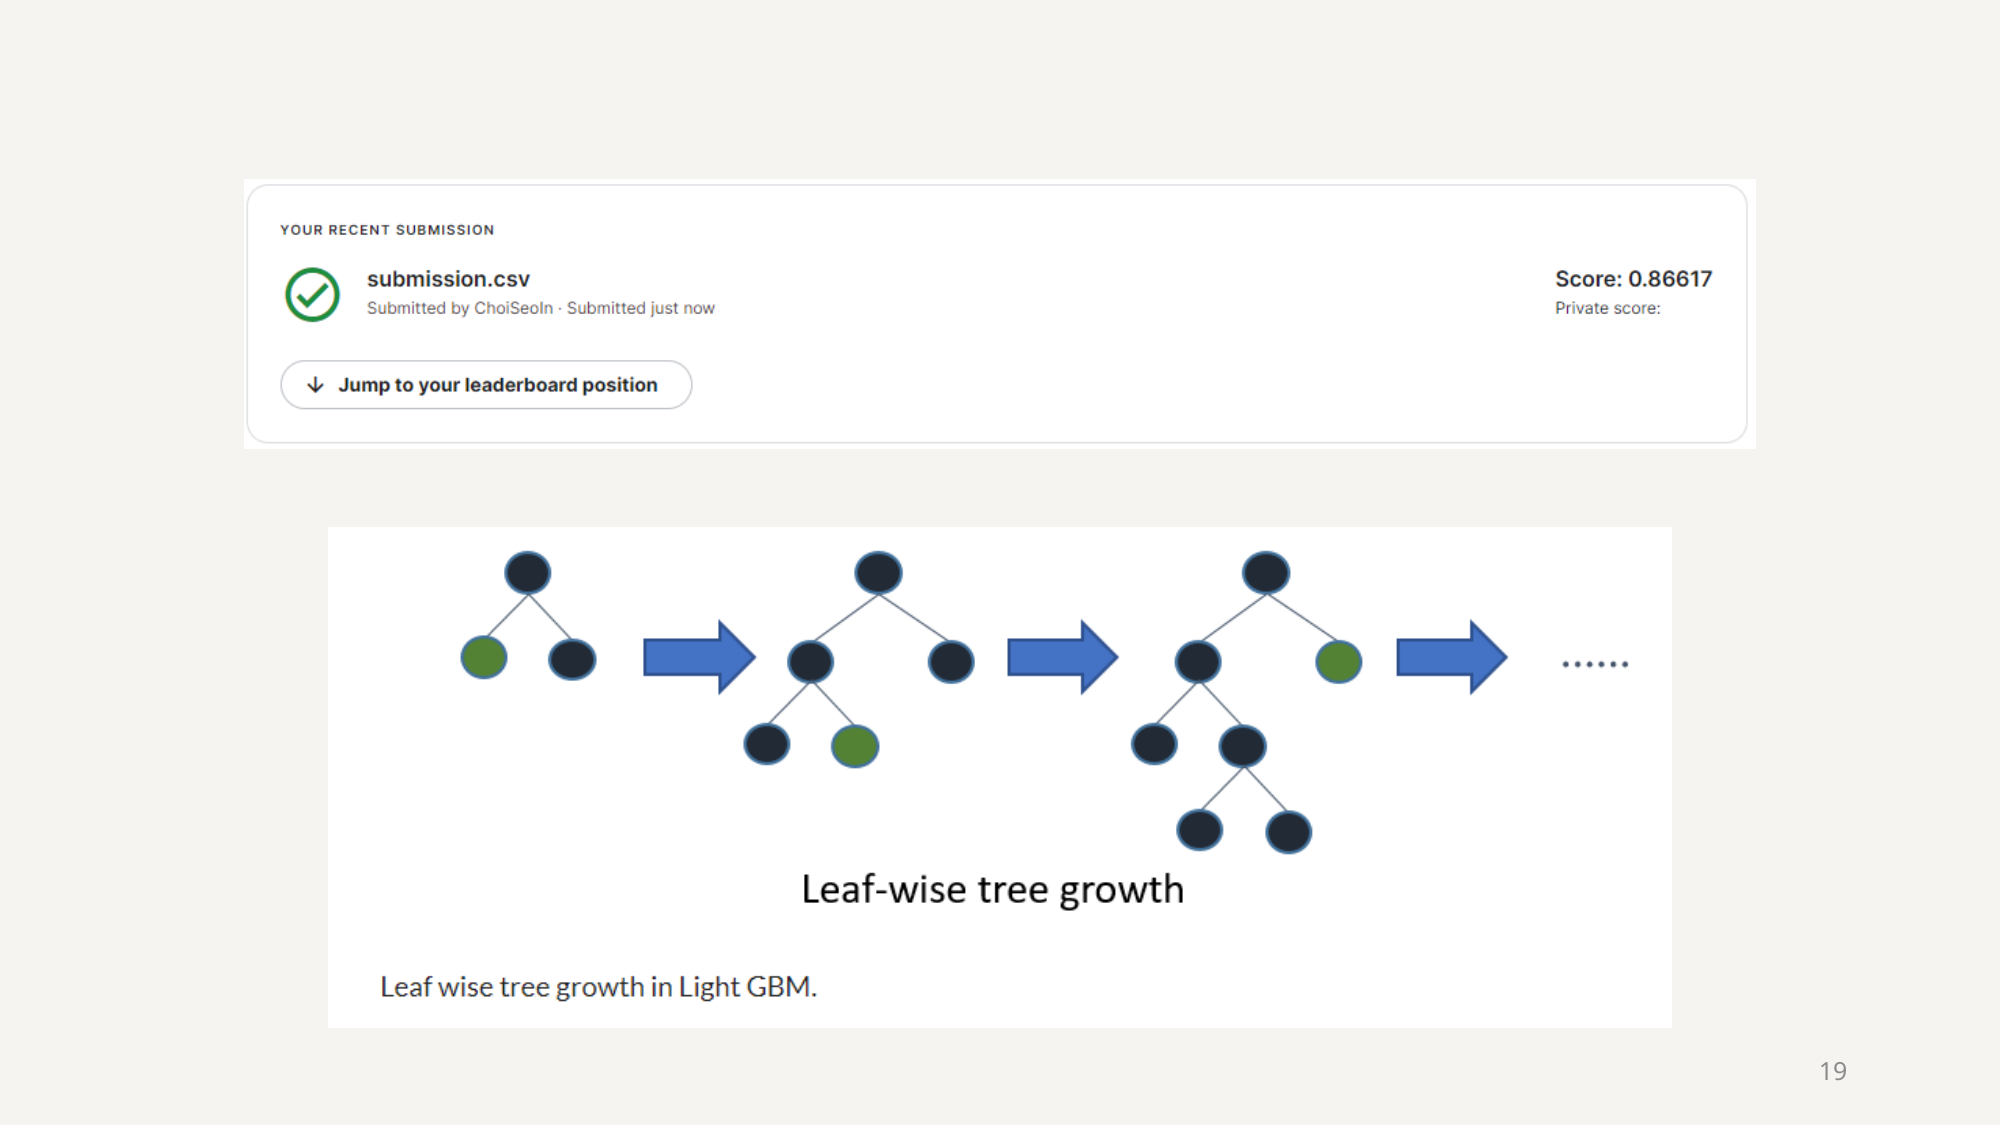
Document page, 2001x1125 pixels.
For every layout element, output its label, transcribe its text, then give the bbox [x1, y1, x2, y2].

picture [244, 179, 1756, 449]
picture [328, 526, 1672, 1028]
slide_number 19 [1412, 1042, 1863, 1103]
